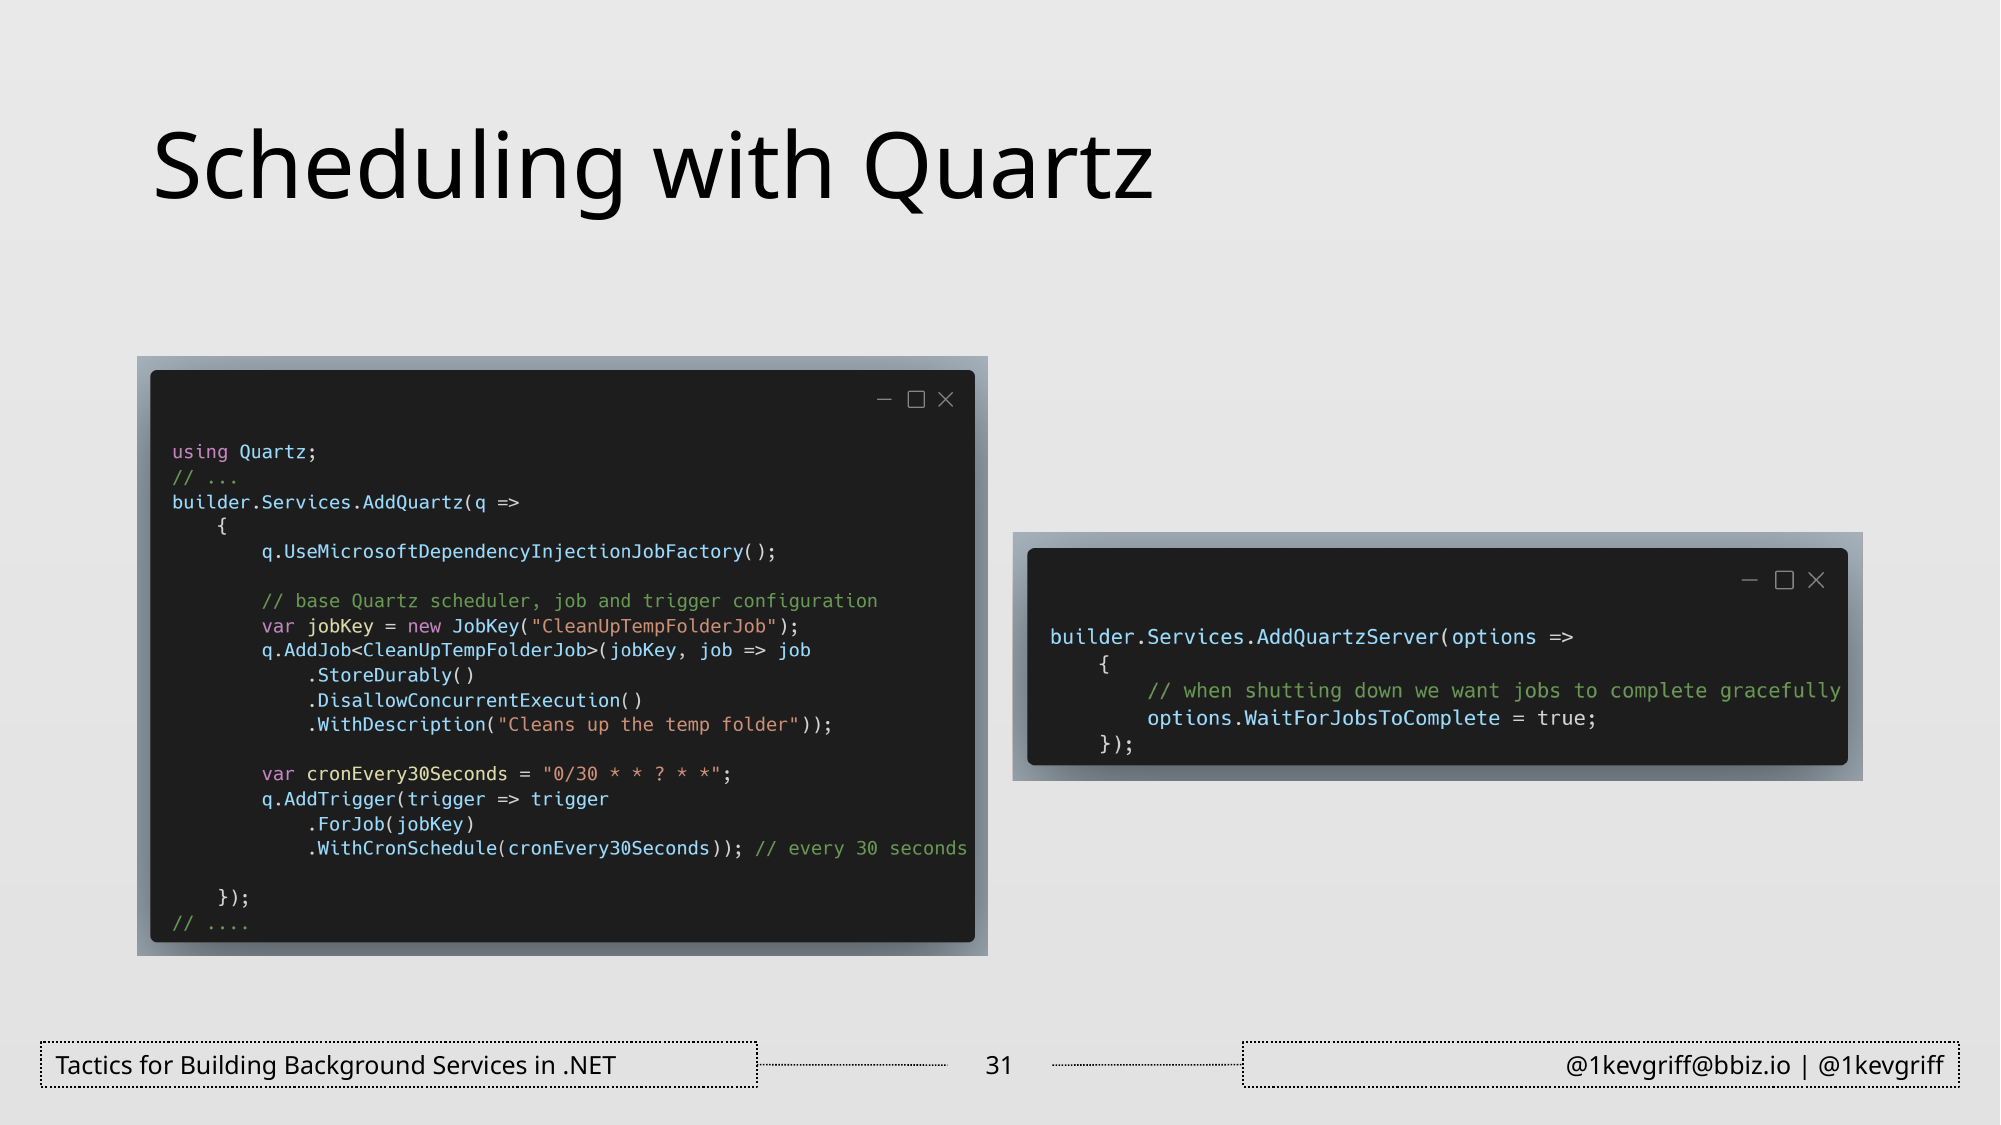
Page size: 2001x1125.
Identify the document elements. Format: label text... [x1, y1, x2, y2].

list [1012, 532, 1863, 781]
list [137, 356, 988, 956]
title Scheduling with Quartz [137, 59, 1863, 278]
